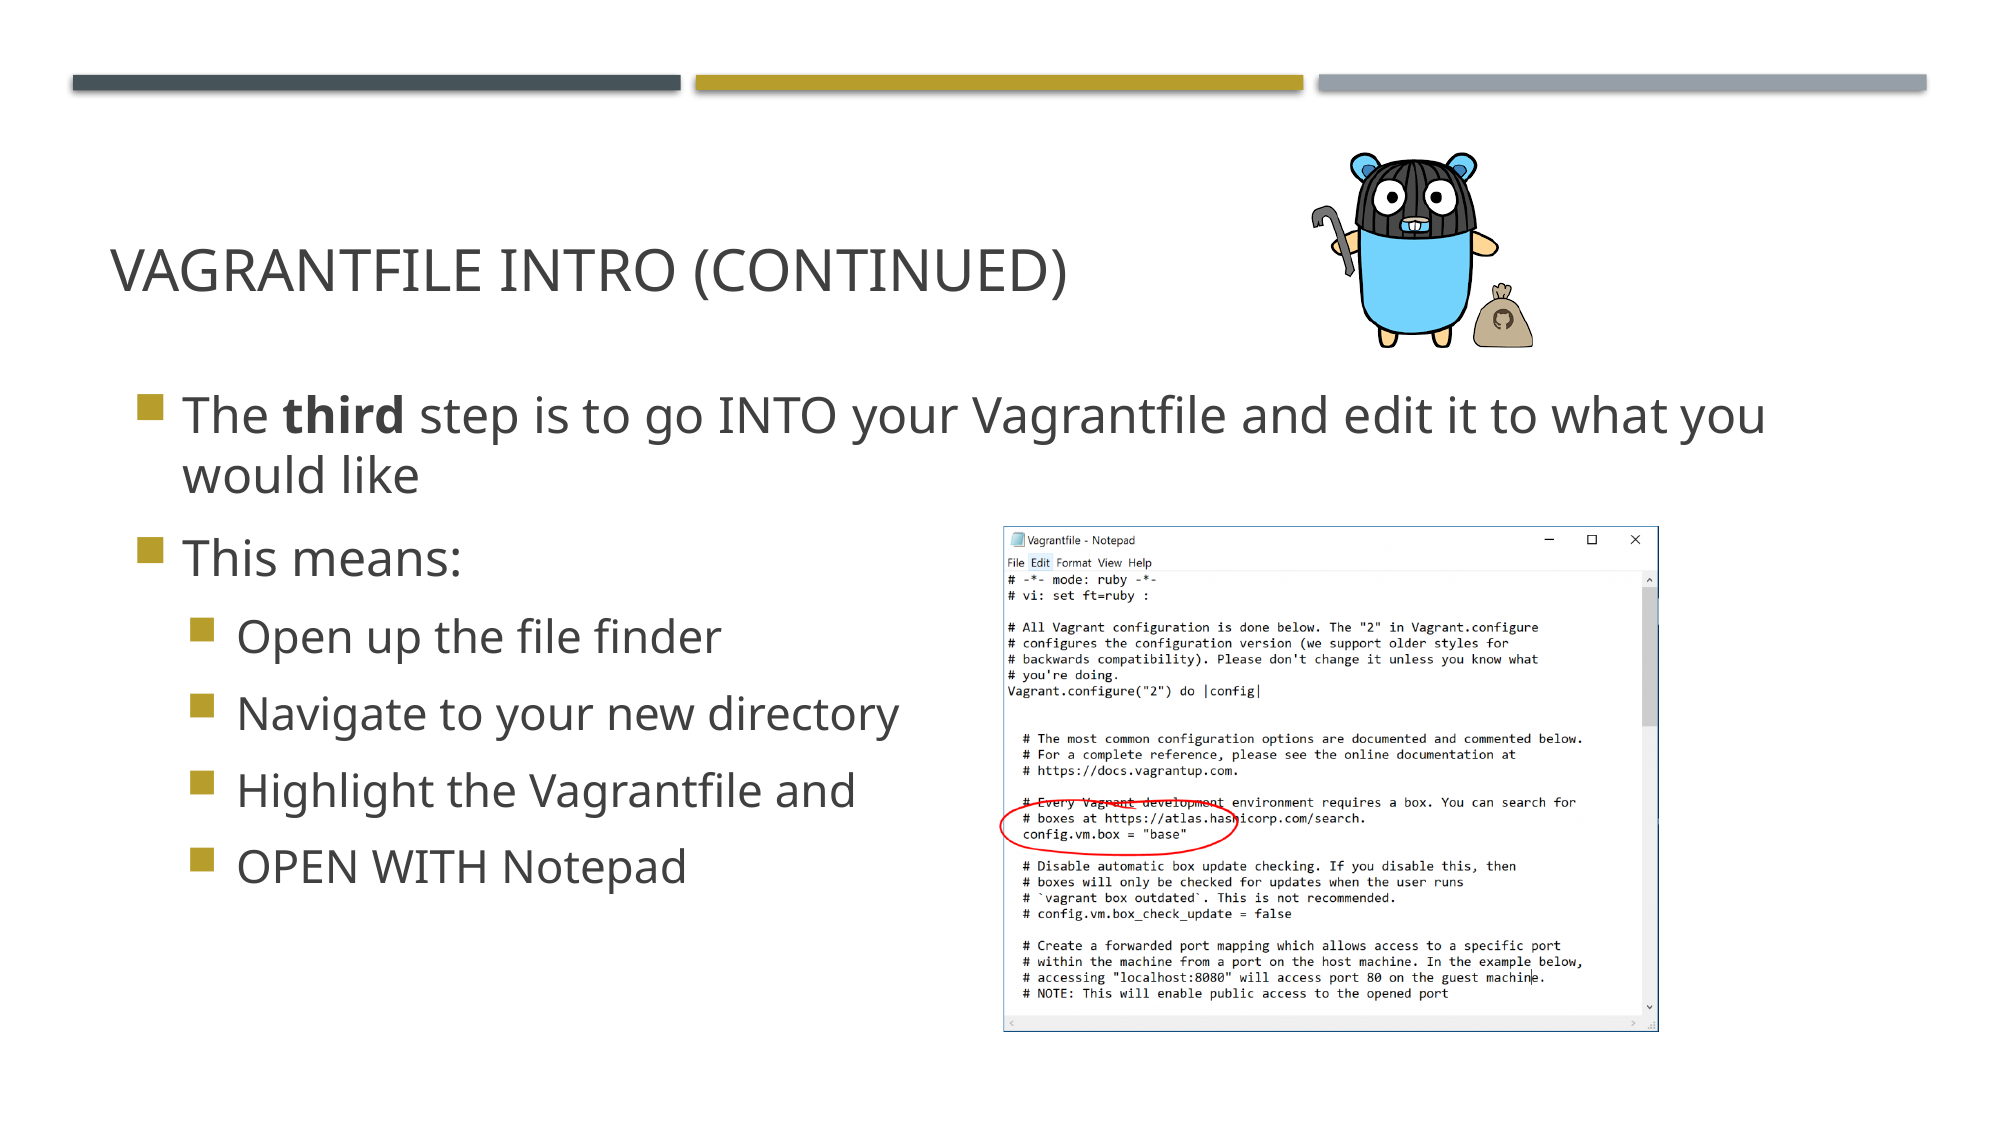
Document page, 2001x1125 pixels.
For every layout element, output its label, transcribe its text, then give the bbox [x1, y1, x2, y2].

picture [1310, 152, 1533, 349]
picture [999, 526, 1660, 1032]
title Vagrantfile intro (continued) [95, 115, 1905, 311]
list The third step is to go INTO your Vagrantfile and edit it to what you would like This means: Open up the file finder Navigate to your new directory Highlight the Vagrantfile and OPEN WITH Notepad [117, 372, 1928, 969]
